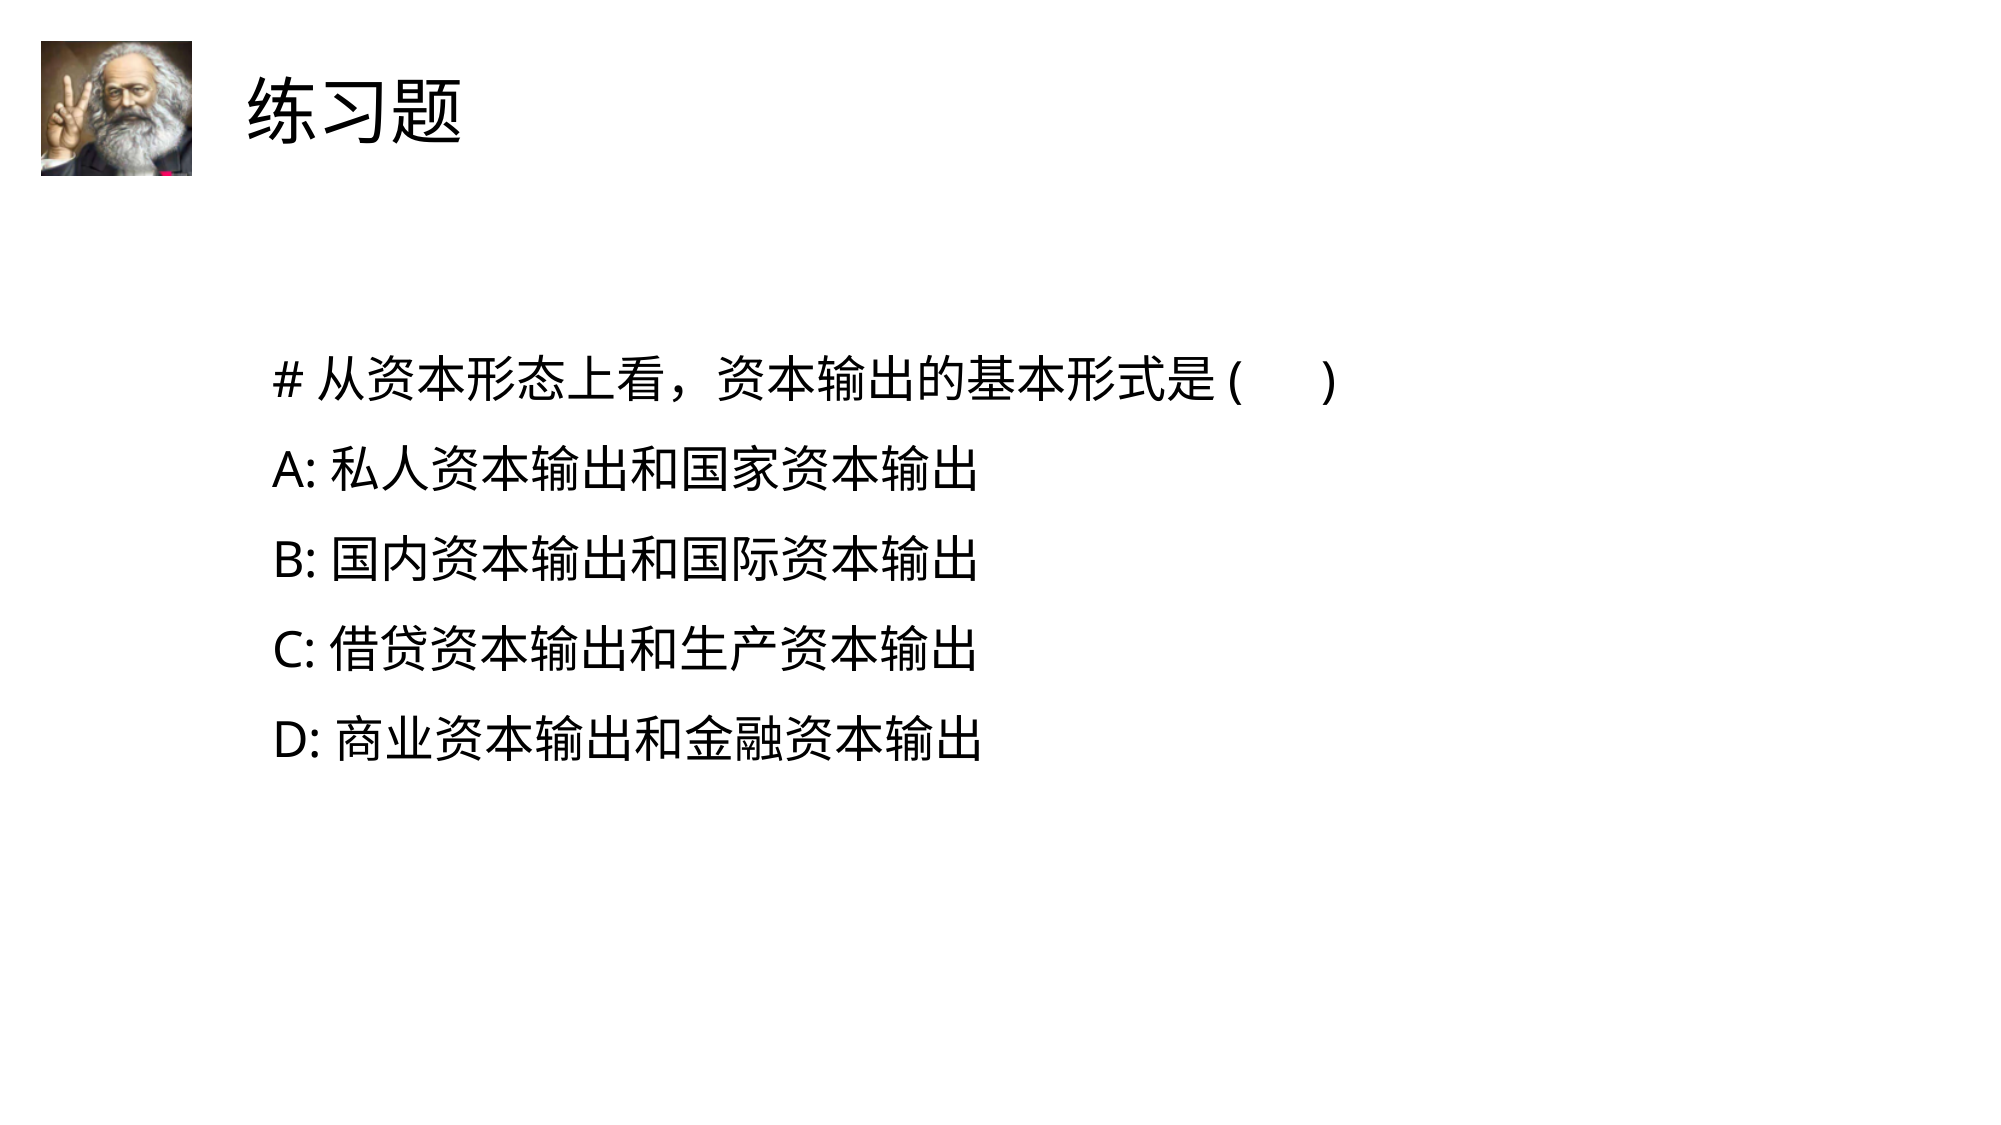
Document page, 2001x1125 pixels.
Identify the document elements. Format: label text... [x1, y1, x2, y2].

text_box [172, 278, 1828, 444]
picture [41, 41, 192, 176]
text_box #从资本形态上看，资本输出的基本形式是( ) A:私人资本输出和国家资本输出 B:国内资本输出和国际资本输出 C:借贷资本输出和生产资本输出 D:商业资本输出和金融资本输出 [257, 309, 1524, 775]
